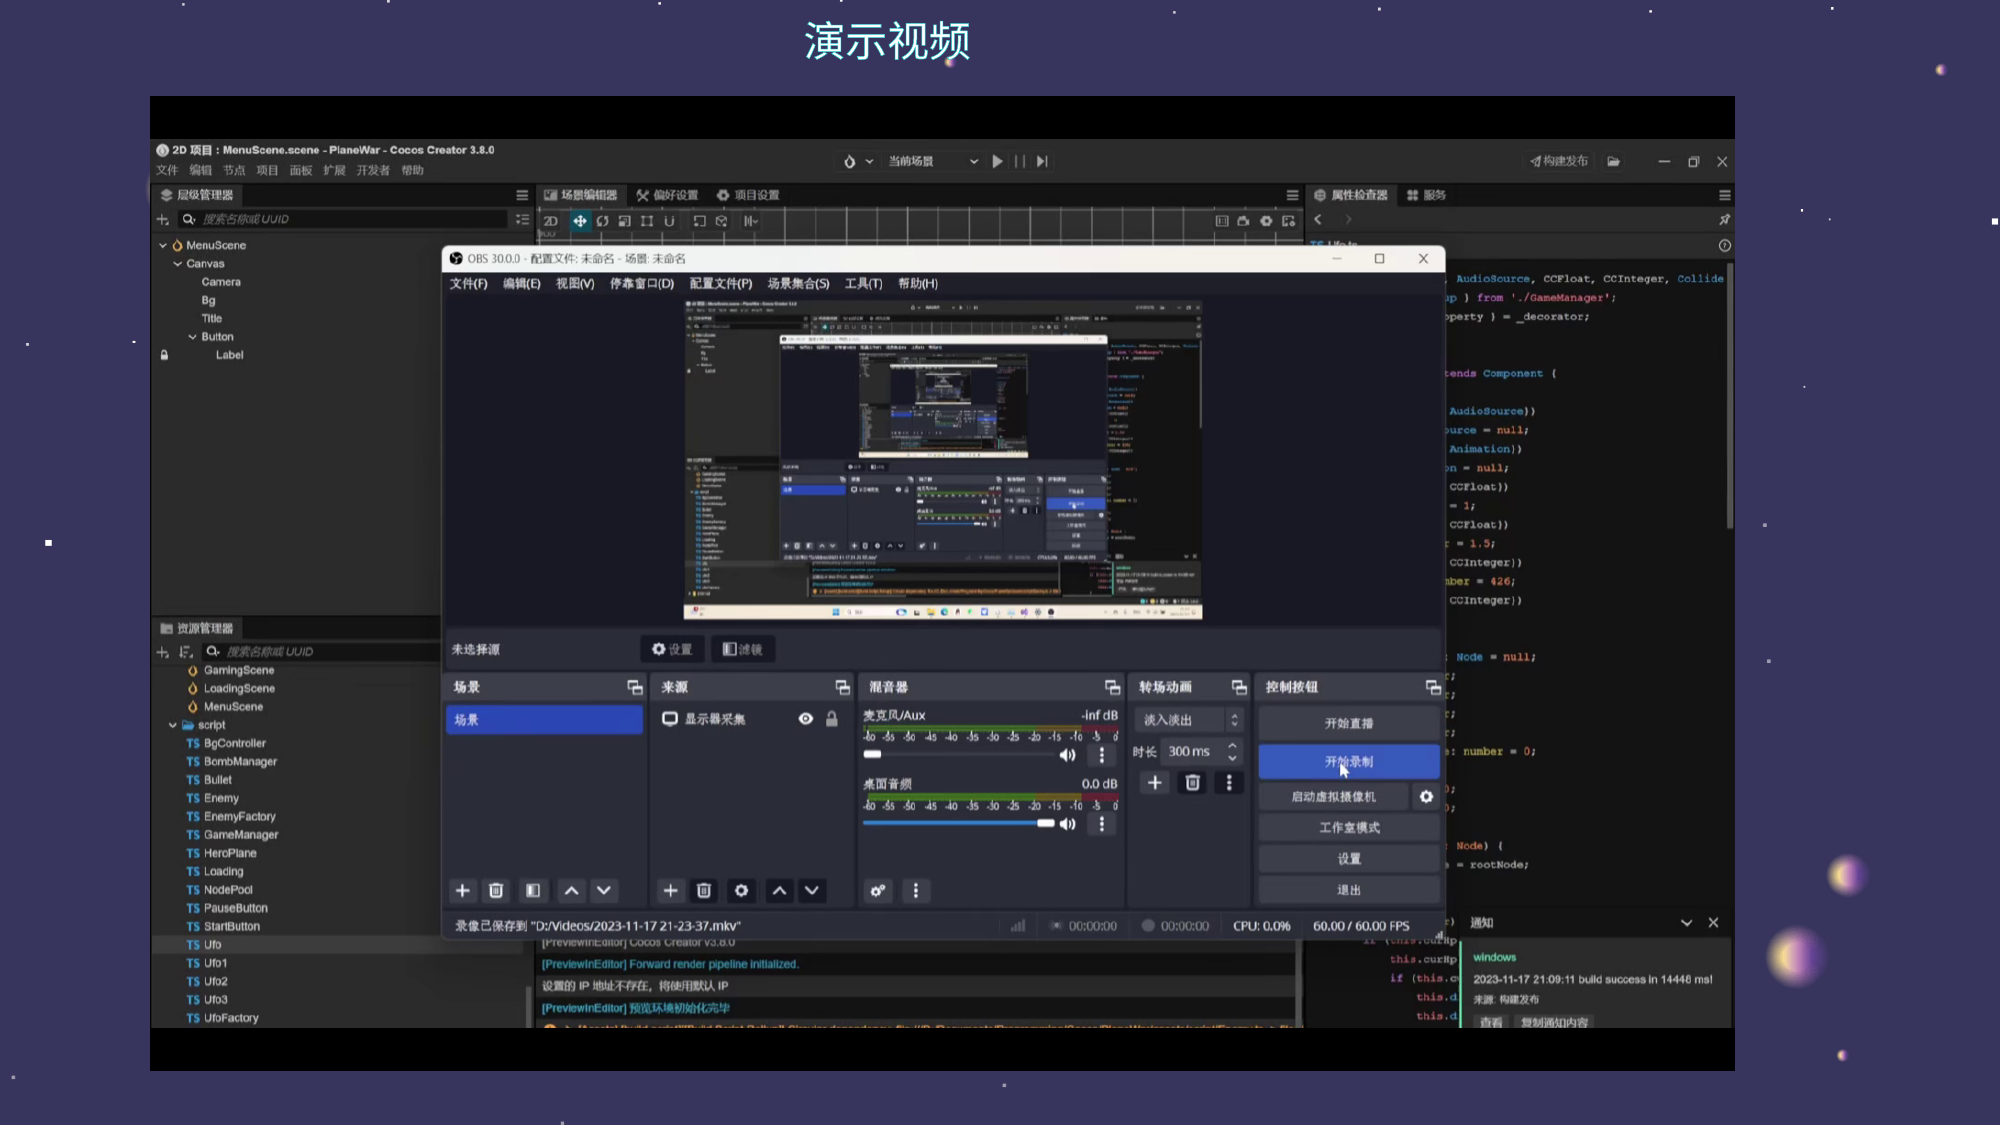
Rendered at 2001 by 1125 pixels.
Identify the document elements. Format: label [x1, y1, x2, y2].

picture [0, 0, 2000, 1125]
text_box [149, 95, 1736, 1072]
